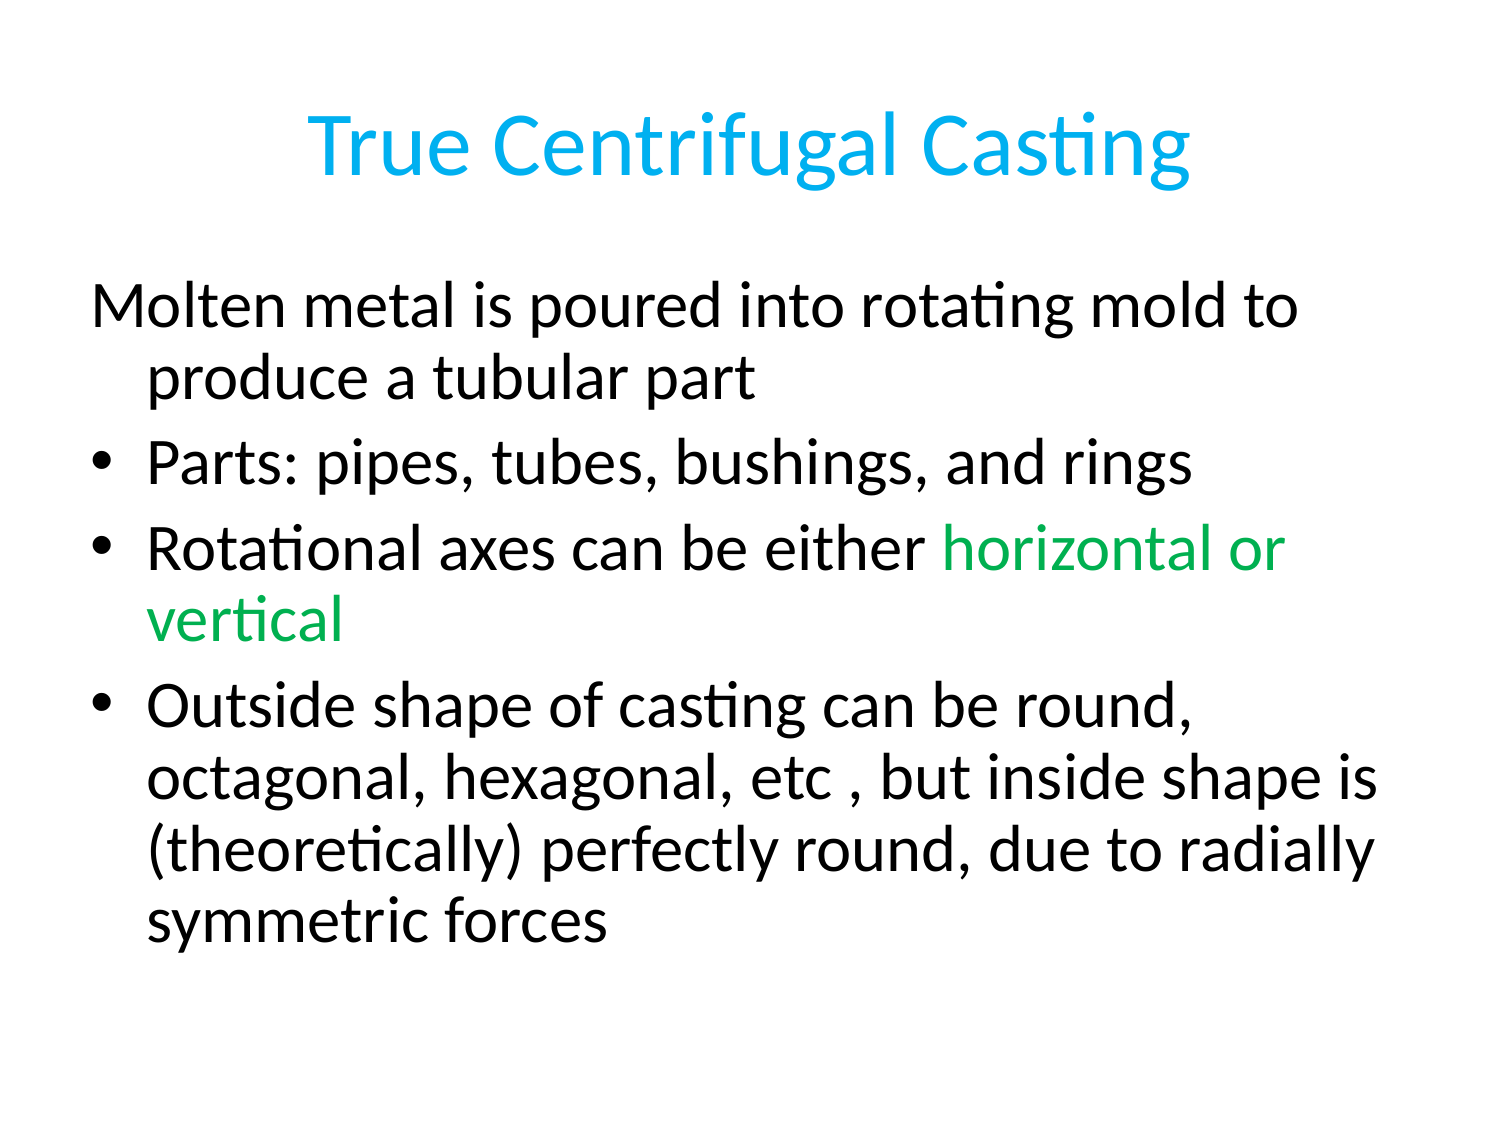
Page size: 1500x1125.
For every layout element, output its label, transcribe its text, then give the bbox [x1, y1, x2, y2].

title True Centrifugal Casting [75, 45, 1425, 233]
list Molten metal is poured into rotating mold to produce a tubular part Parts: pipes, tubes, bushings, and rings Rotational axes can be either horizontal or vertical Outside shape of casting can be round, octagonal, hexagonal, etc , but inside shape is (theoretically) perfectly round, due to radially symmetric forces [75, 262, 1425, 1005]
